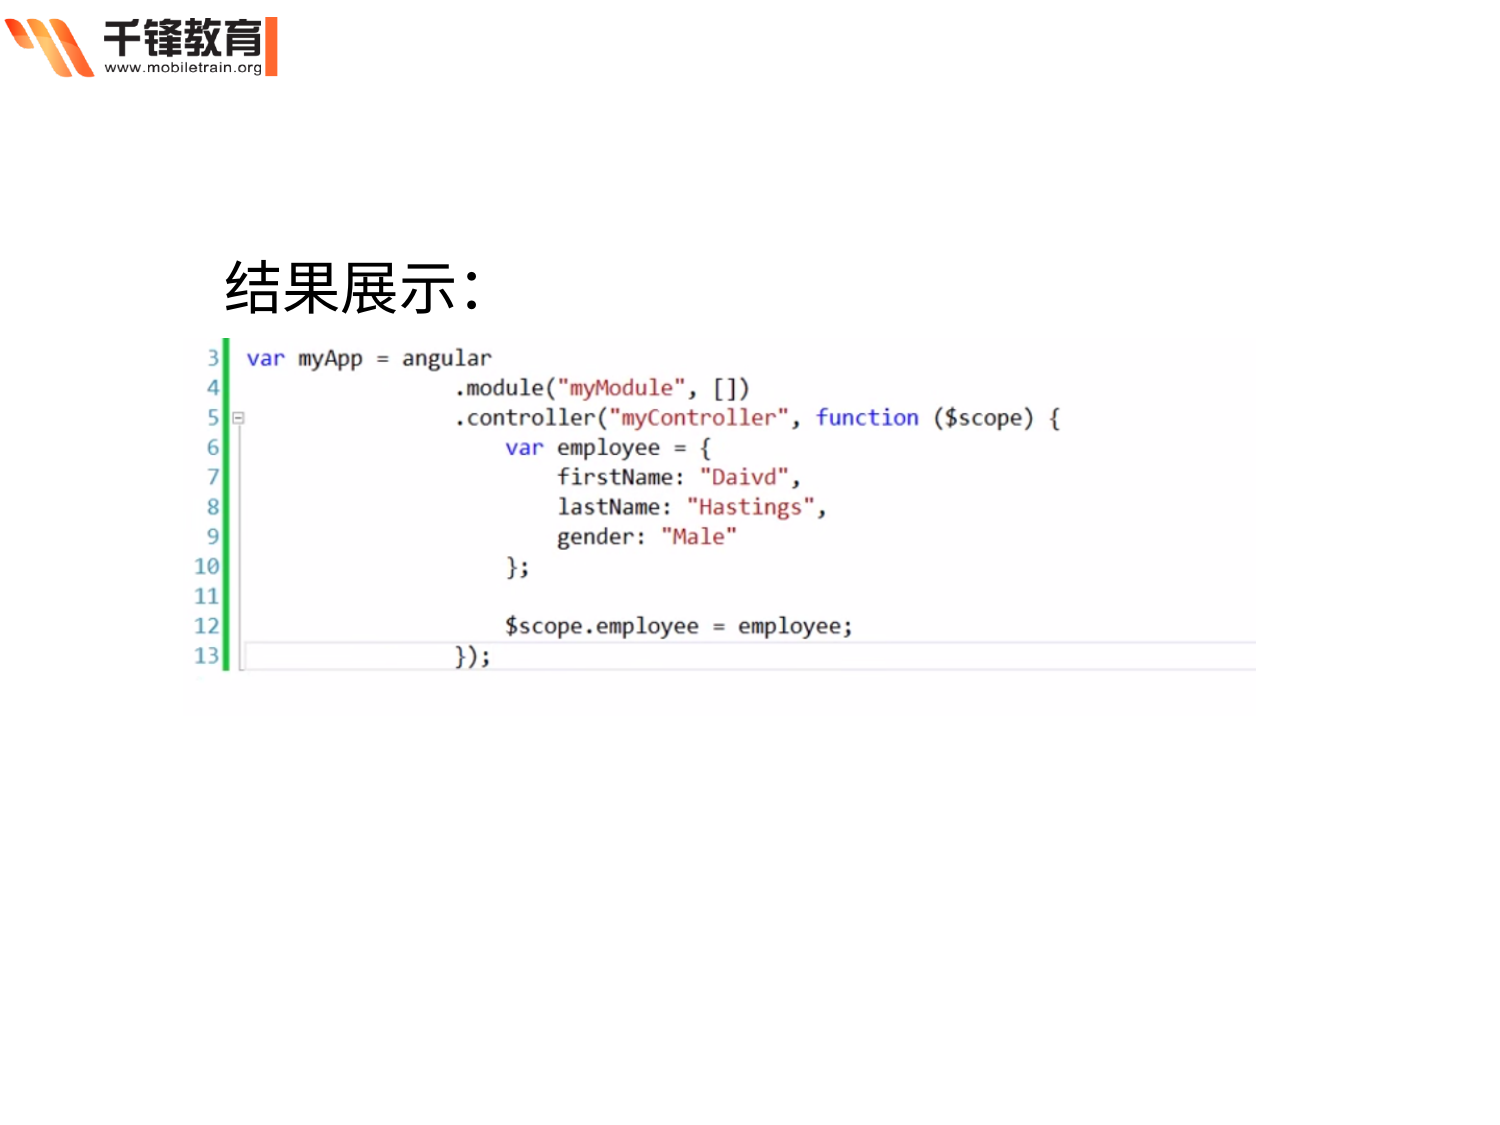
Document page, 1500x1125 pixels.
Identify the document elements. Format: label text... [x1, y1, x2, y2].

picture [182, 337, 1257, 716]
picture [3, 18, 261, 79]
text_box 结果展示： [209, 243, 531, 329]
